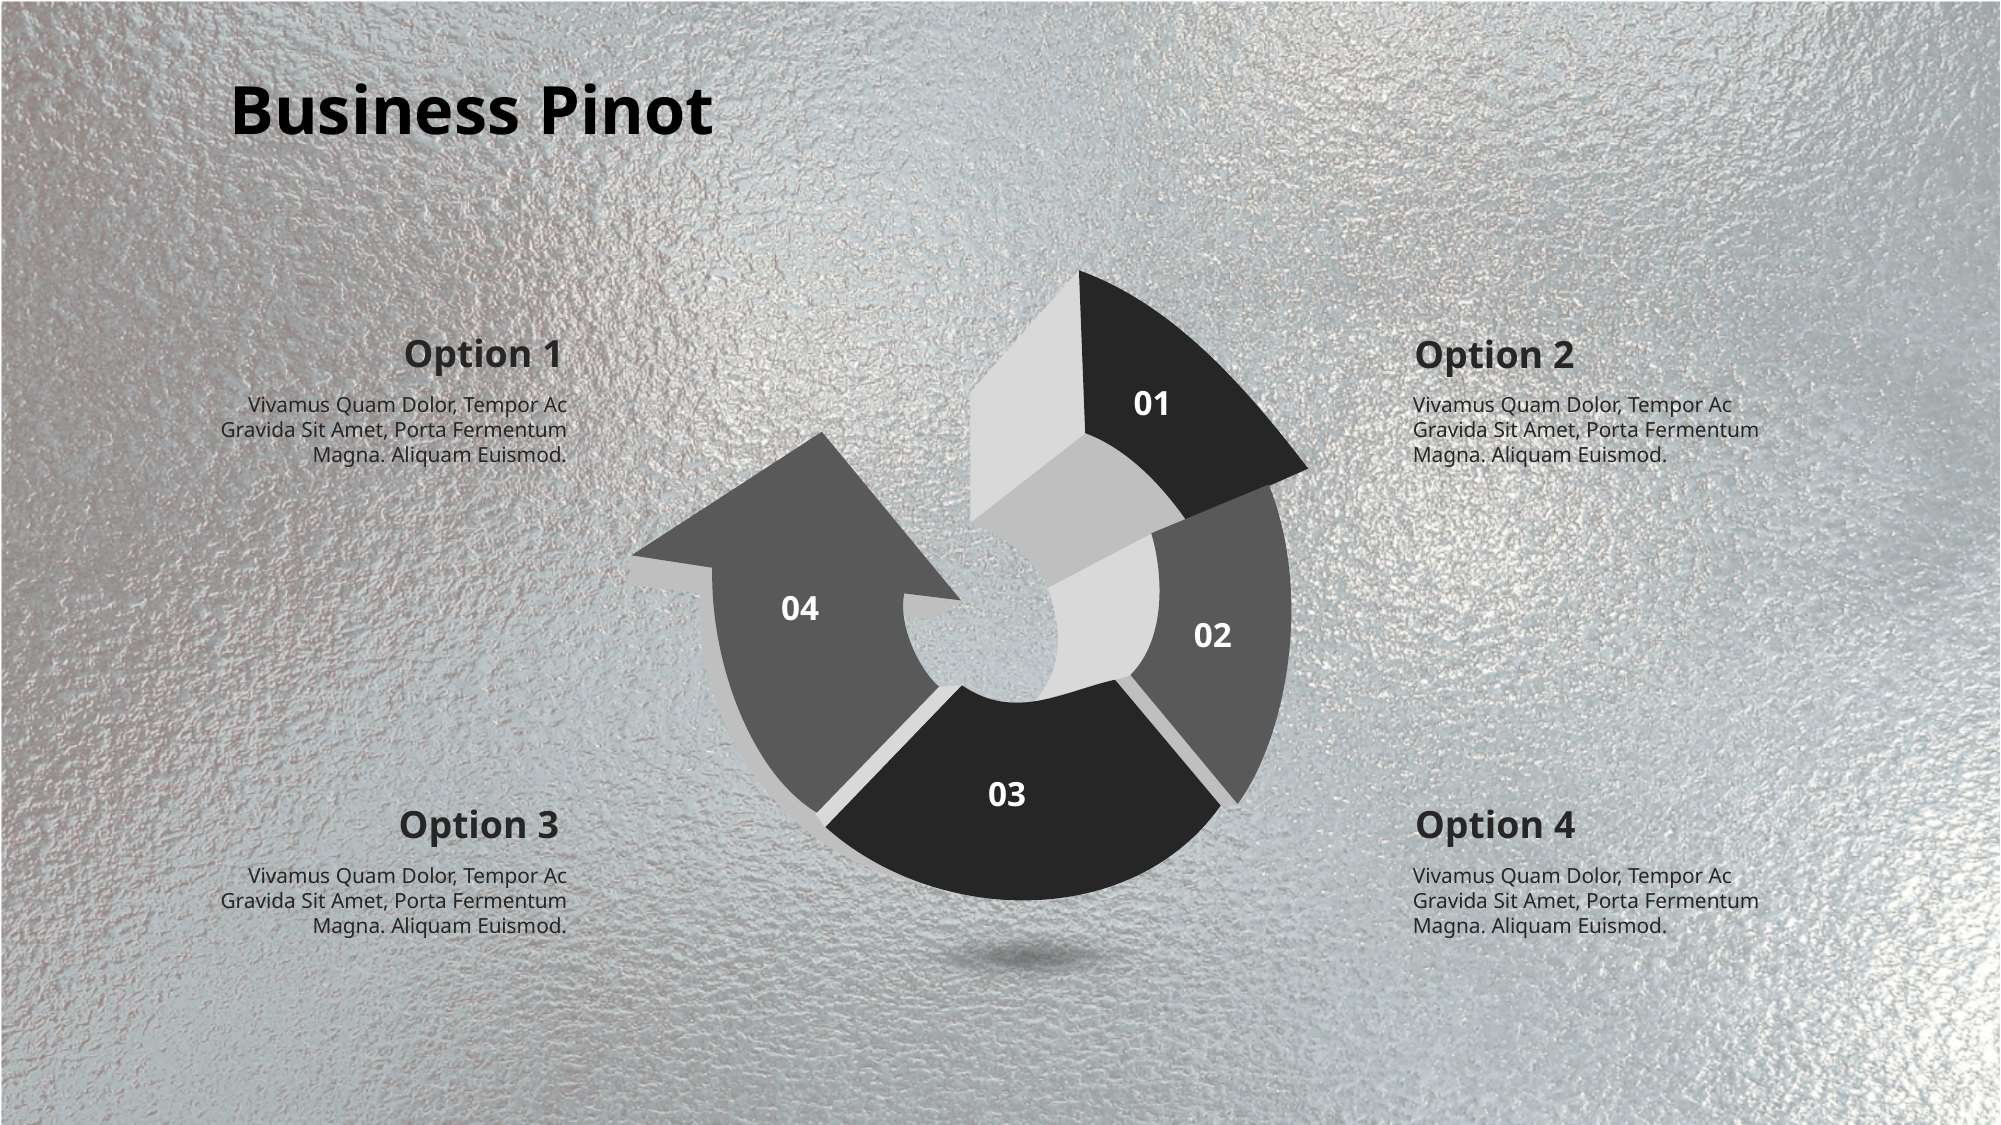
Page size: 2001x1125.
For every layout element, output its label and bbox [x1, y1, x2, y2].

picture [0, 0, 2000, 1125]
text_box [1398, 322, 1819, 476]
text_box [1398, 793, 1819, 947]
text_box [214, 55, 846, 178]
text_box [161, 793, 582, 947]
text_box [626, 269, 1309, 987]
text_box [161, 322, 582, 476]
